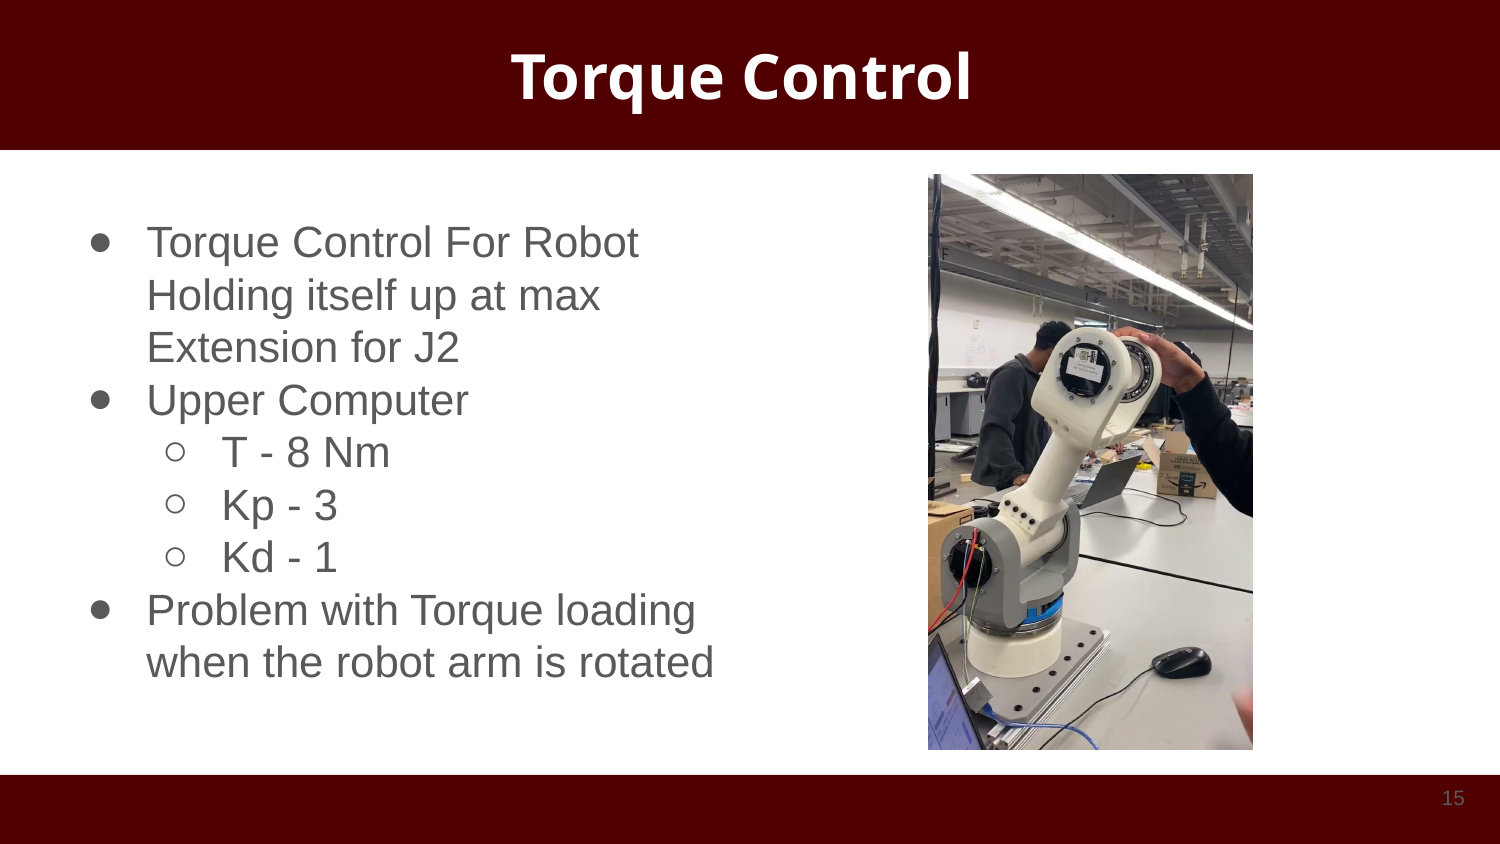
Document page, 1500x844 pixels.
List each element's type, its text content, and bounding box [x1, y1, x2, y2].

text_box Torque Control For Robot Holding itself up at max Extension for J2 Upper Computer T - 8 Nm Kp - 3 Kd - 1 Problem with Torque loading when the robot arm is rotated [56, 198, 785, 724]
picture [928, 174, 1253, 751]
title Torque Control [0, 0, 1500, 150]
slide_number ‹#› [1389, 764, 1480, 830]
title [0, 774, 1500, 844]
